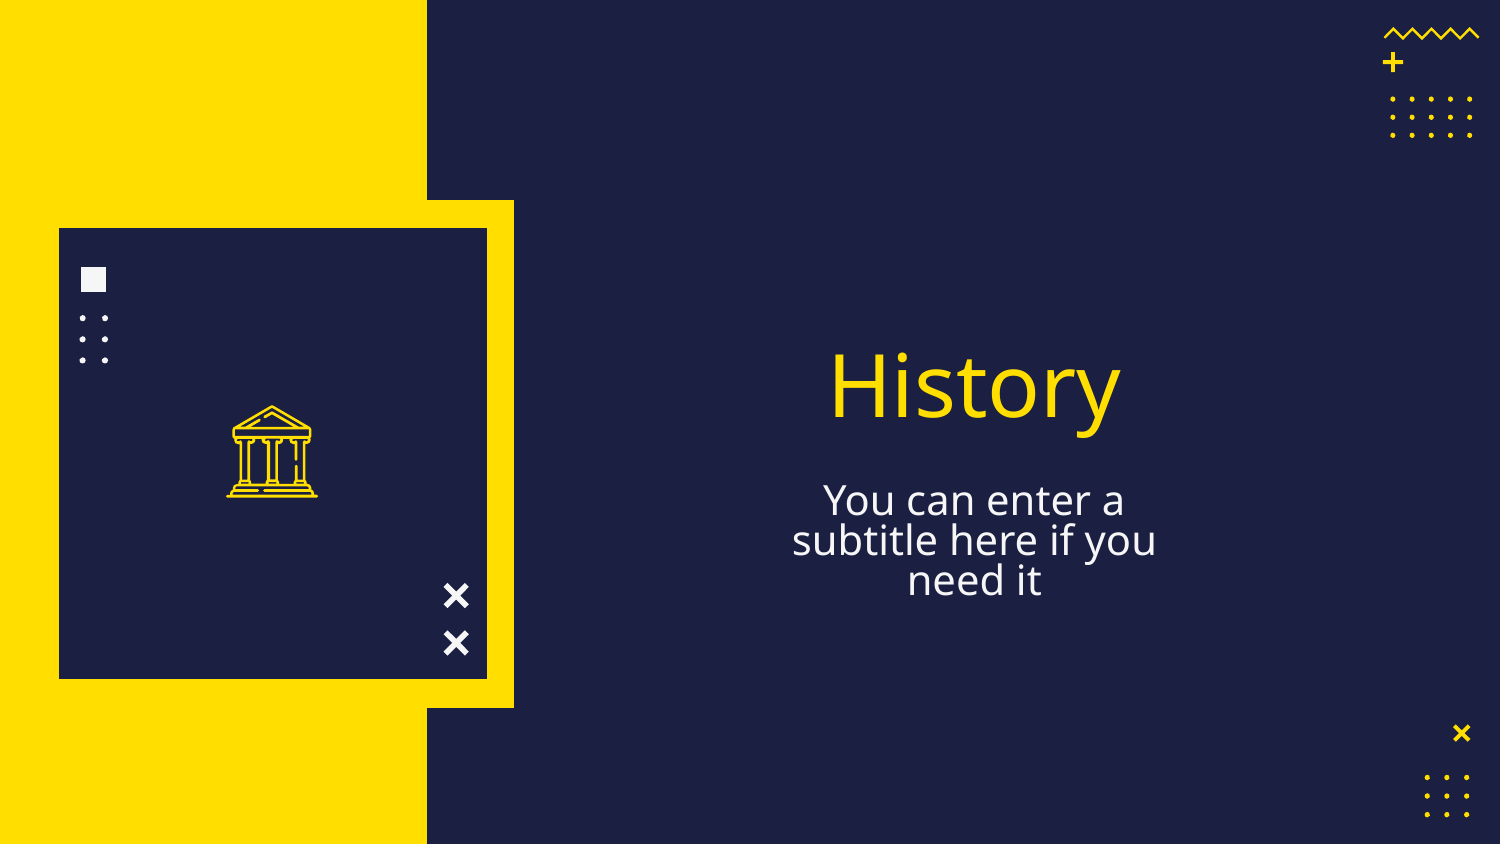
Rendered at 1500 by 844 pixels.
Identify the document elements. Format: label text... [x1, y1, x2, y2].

subtitle You can enter a subtitle here if you need it [752, 468, 1197, 601]
text_box [225, 405, 319, 498]
title History [565, 294, 1383, 450]
